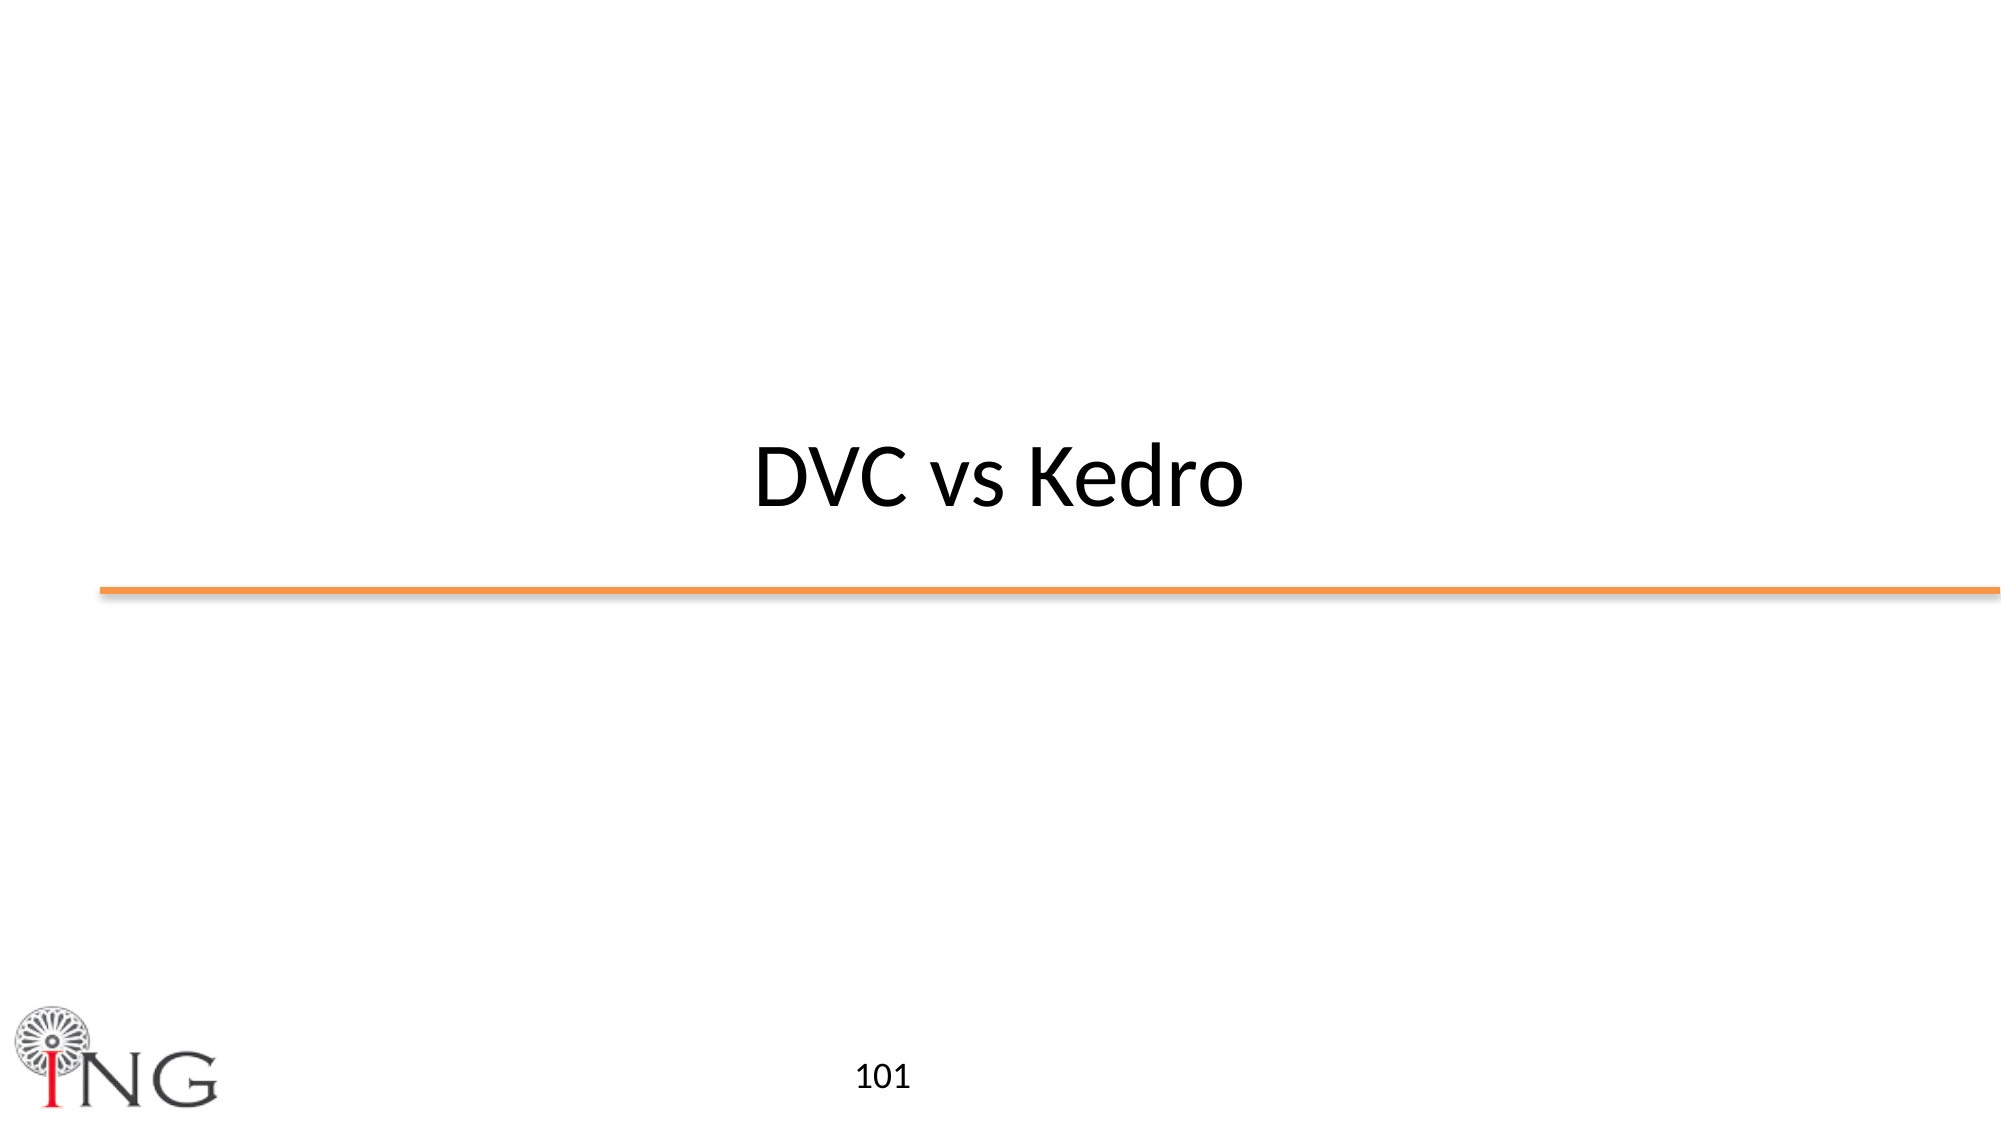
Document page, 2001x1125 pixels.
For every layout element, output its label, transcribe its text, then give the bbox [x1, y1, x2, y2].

slide_number ‹#› [839, 1043, 1900, 1104]
picture [0, 987, 244, 1125]
title DVC vs Kedro [150, 349, 1850, 591]
